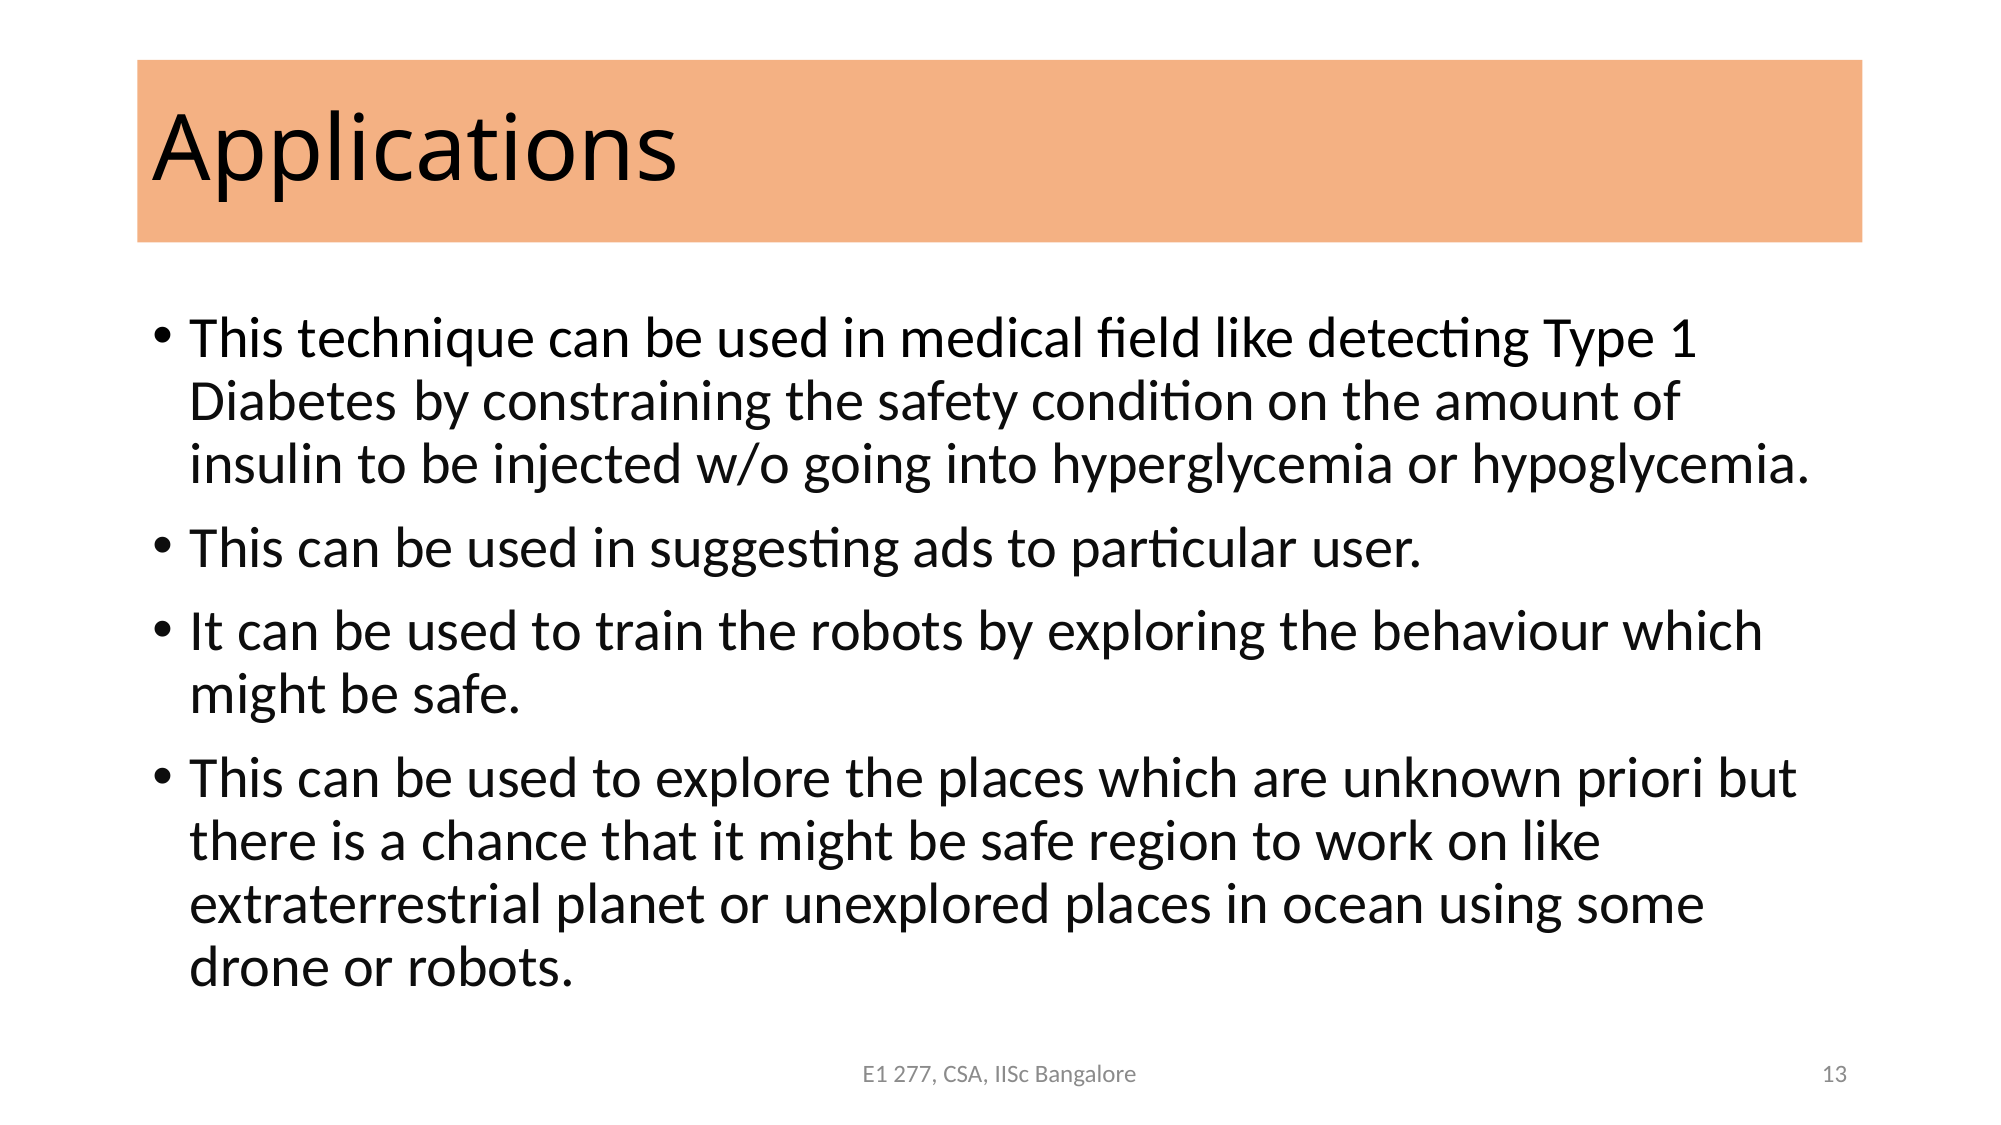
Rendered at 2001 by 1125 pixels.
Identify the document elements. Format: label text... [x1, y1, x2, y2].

title Applications [137, 59, 1863, 243]
slide_number 13 [1412, 1042, 1863, 1103]
list This technique can be used in medical field like detecting Type 1 Diabetes by constraining the safety condition on the amount of insulin to be injected w/o going into hyperglycemia or hypoglycemia. This can be used in suggesting ads to particular user. It can be used to train the robots by exploring the behaviour which might be safe. This can be used to explore the places which are unknown priori but there is a chance that it might be safe region to work on like extraterrestrial planet or unexplored places in ocean using some drone or robots. [137, 299, 1863, 1014]
footer E1 277, CSA, IISc Bangalore [662, 1042, 1338, 1103]
